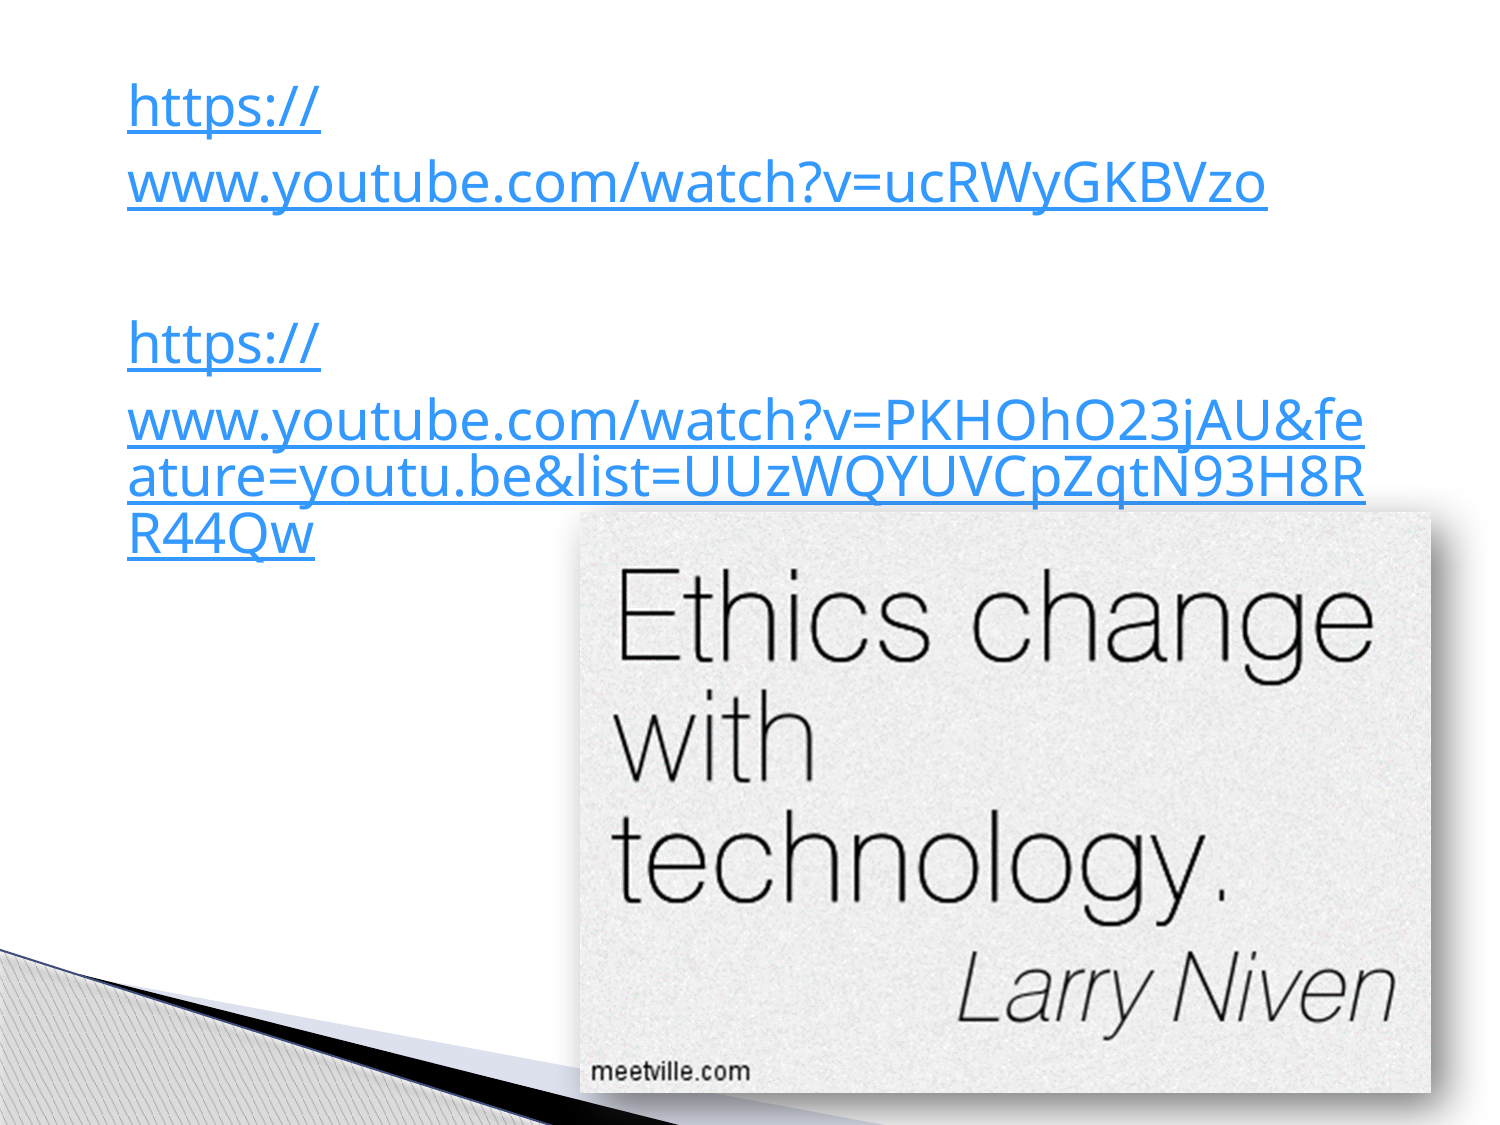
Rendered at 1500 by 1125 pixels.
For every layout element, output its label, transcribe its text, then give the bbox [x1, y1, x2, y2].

picture [580, 512, 1432, 1093]
list https://www.youtube.com/watch?v=ucRWyGKBVzo https://www.youtube.com/watch?v=PKHOhO23jAU&feature=youtu.be&list=UUzWQYUVCpZqtN93H8RR44Qw [112, 62, 1388, 900]
